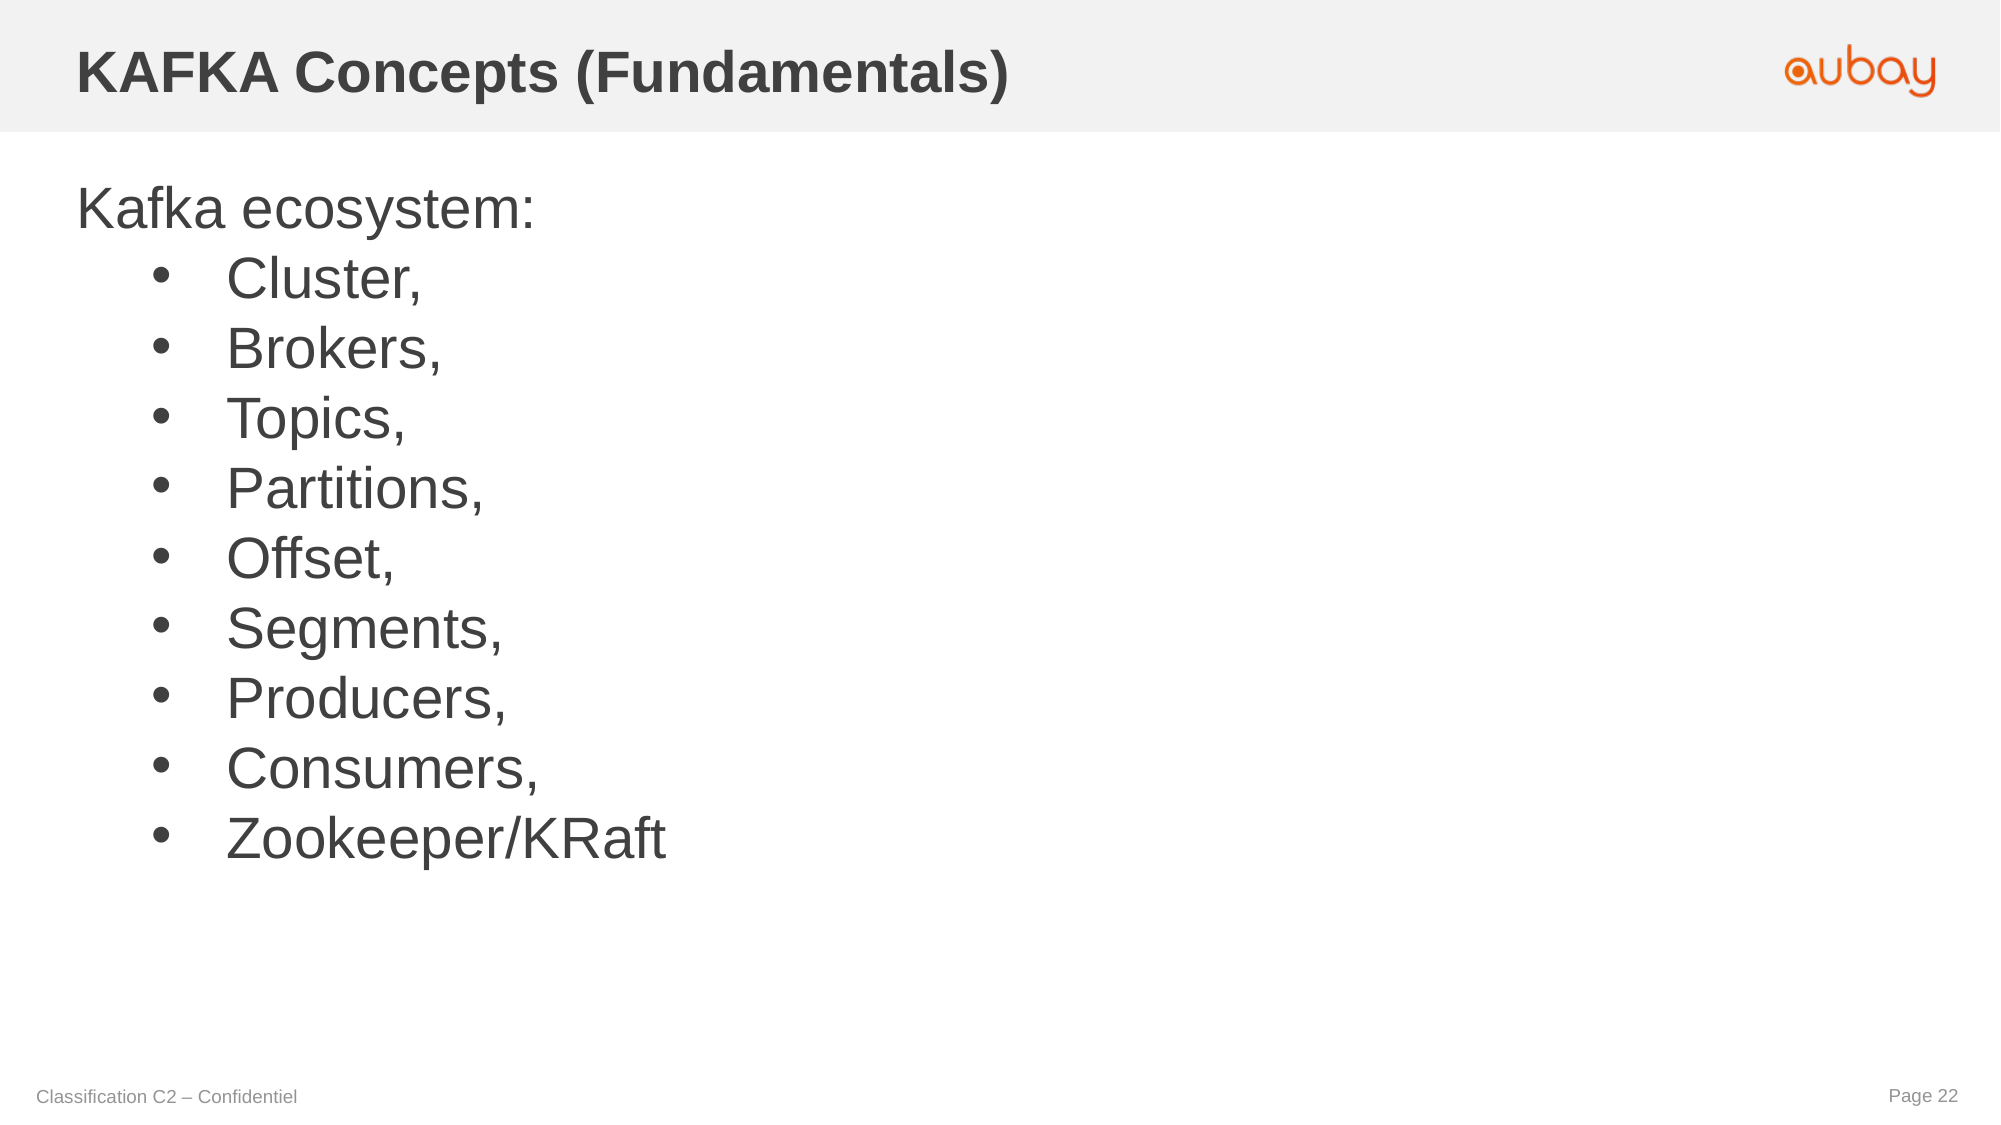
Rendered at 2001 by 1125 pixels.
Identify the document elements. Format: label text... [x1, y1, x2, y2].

list KAFKA Concepts (Fundamentals) [61, 33, 1720, 115]
text_box Kafka ecosystem: Cluster, Brokers, Topics, Partitions, Offset, Segments, Producers, Consumers, Zookeeper/KRaft [61, 162, 1720, 1125]
picture [1781, 26, 1939, 116]
